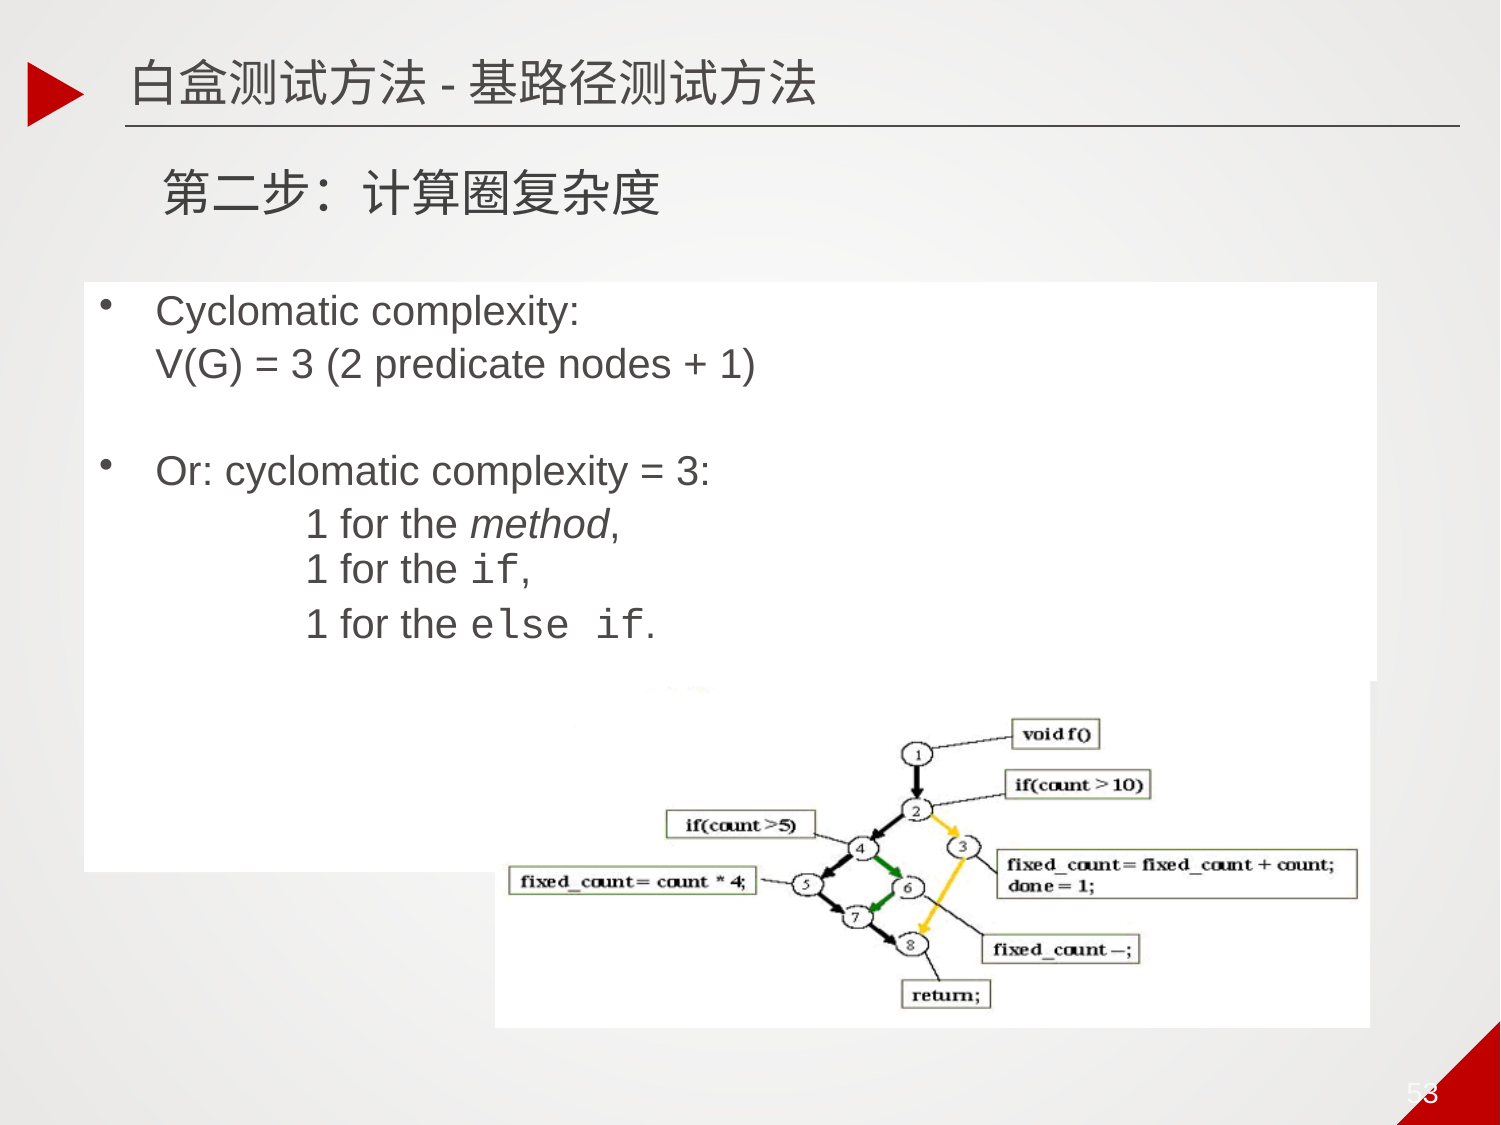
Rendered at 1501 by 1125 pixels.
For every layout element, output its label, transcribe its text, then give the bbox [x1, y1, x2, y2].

text_box 白盒测试方法-基路径测试方法 [113, 43, 988, 119]
text_box [27, 61, 85, 127]
text_box 第二步：计算圈复杂度 [146, 138, 1440, 244]
list Cyclomatic complexity: V(G) = 3 (2 predicate nodes + 1) Or: cyclomatic complexity = 3: 1 for the method, 1 for the if, 1 for the else if. [84, 281, 1377, 873]
picture [0, 0, 1501, 1125]
